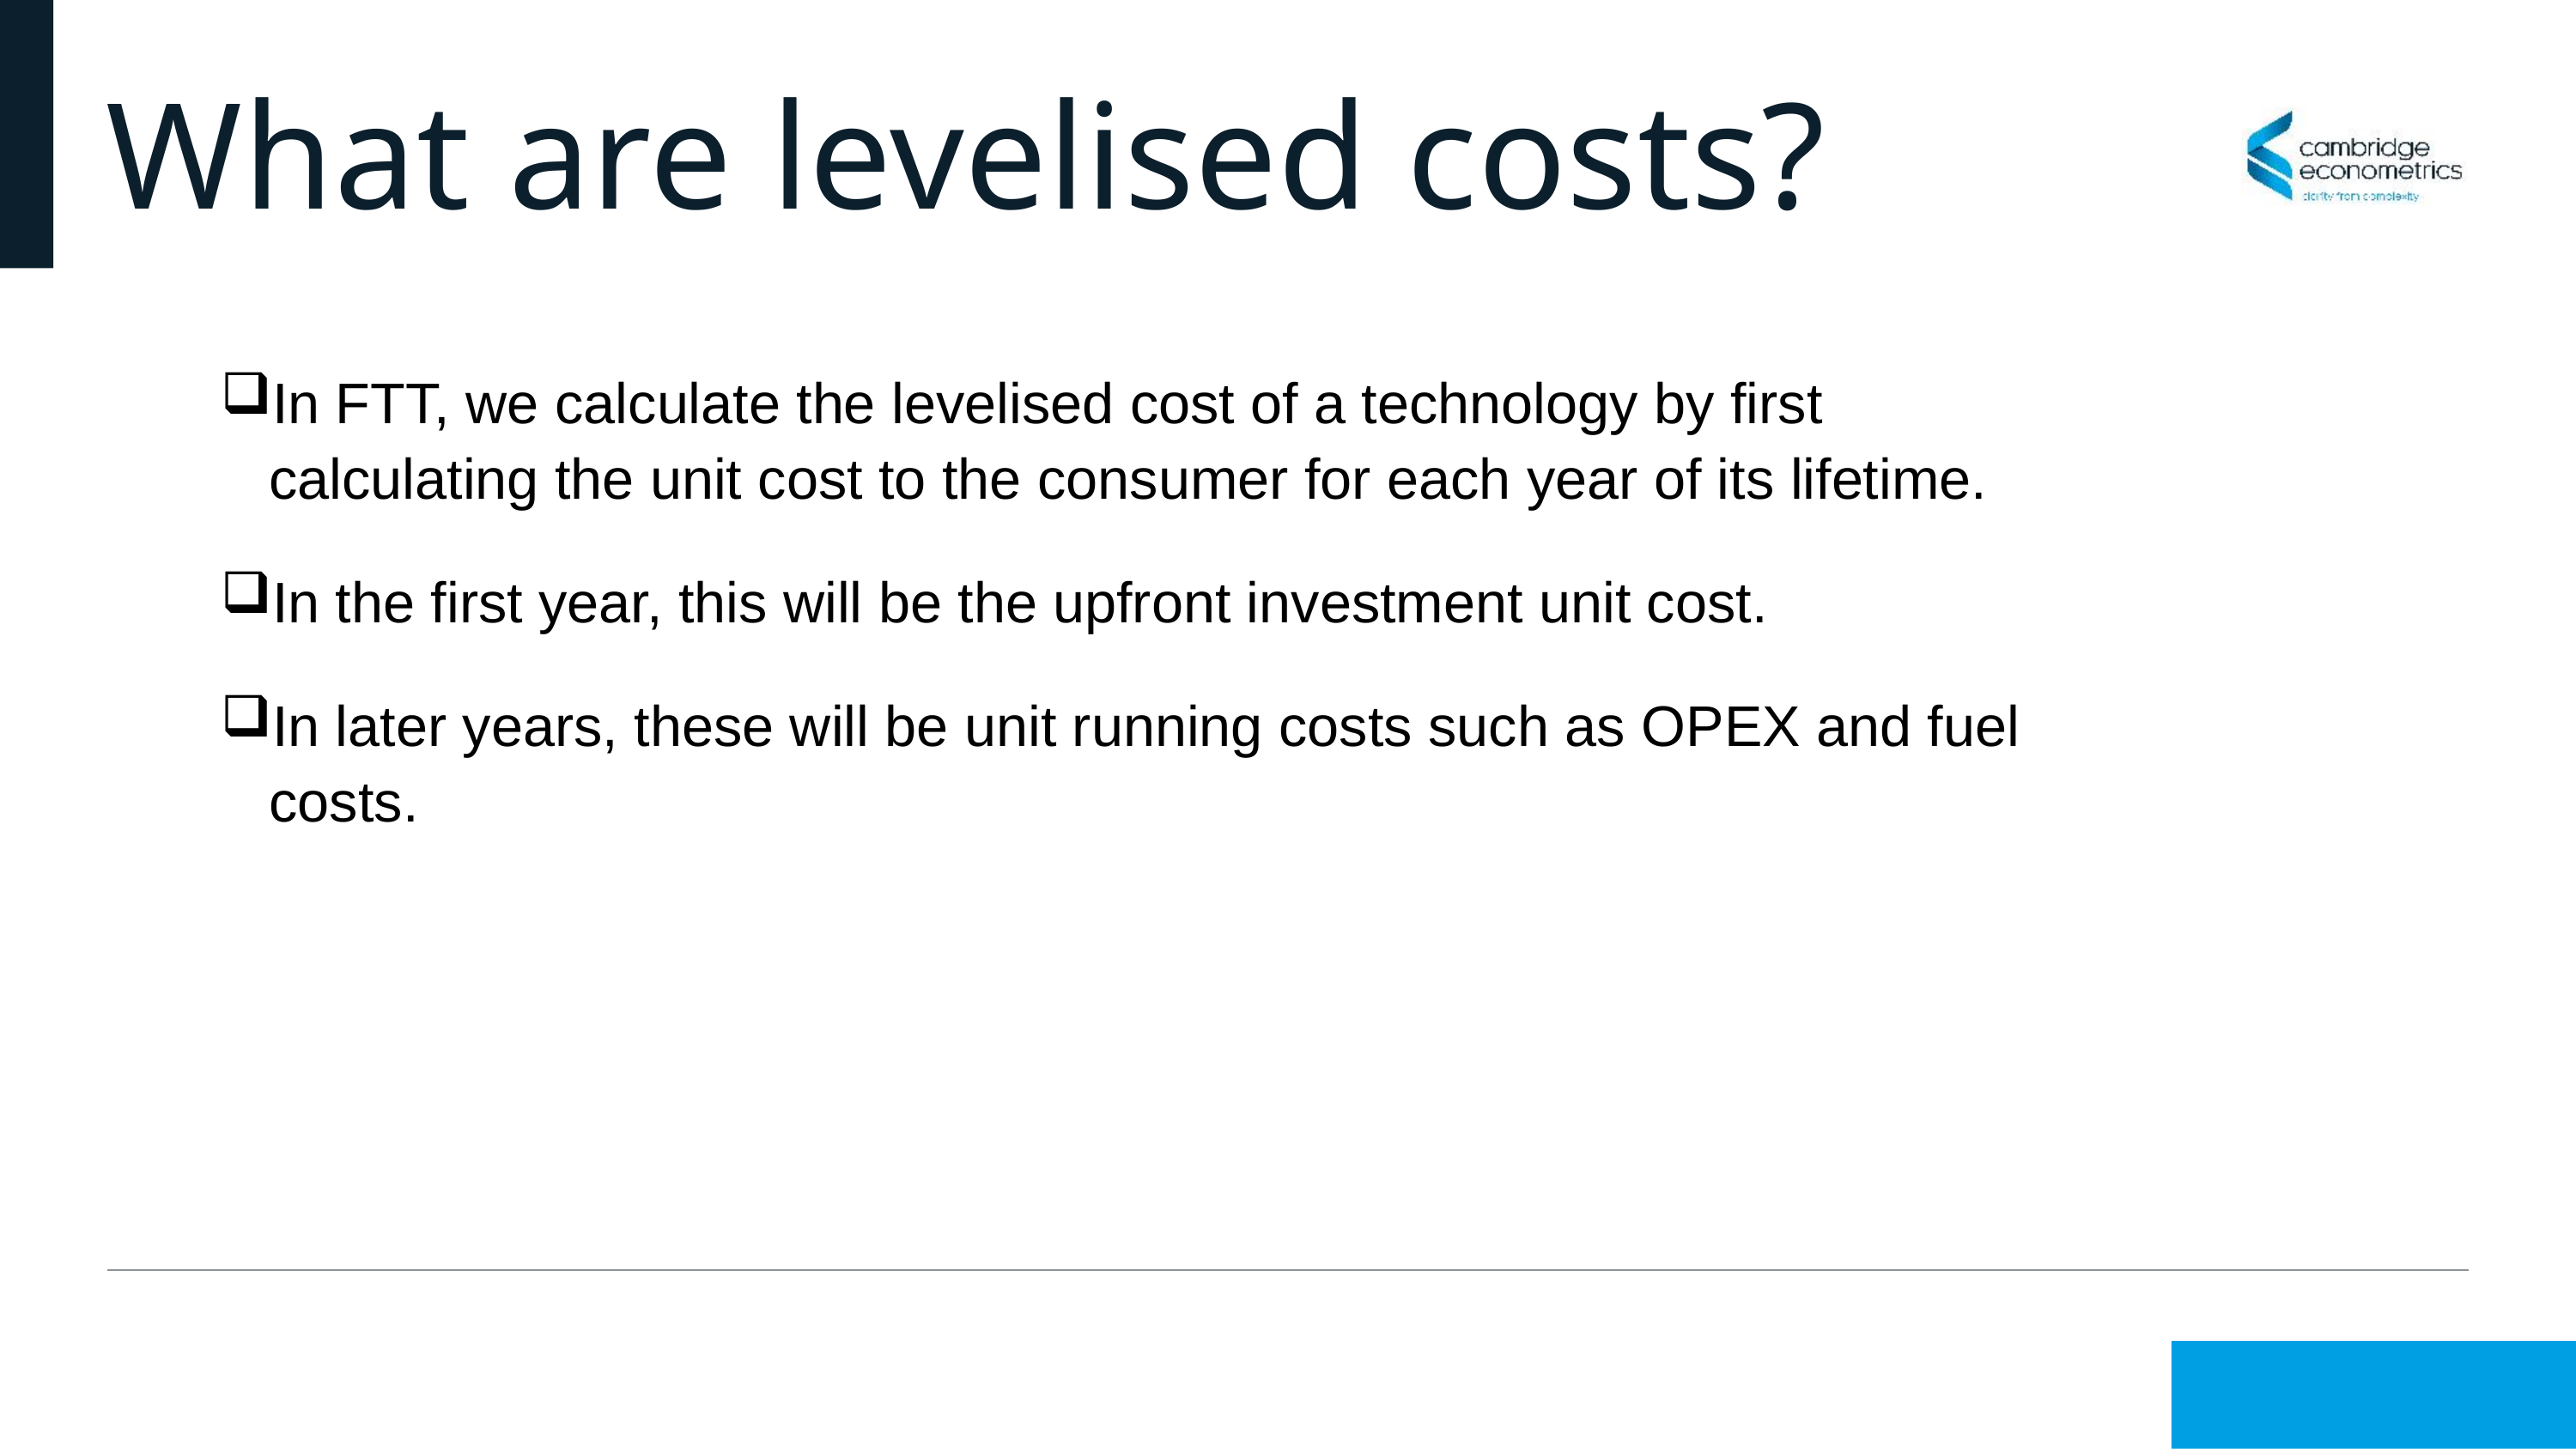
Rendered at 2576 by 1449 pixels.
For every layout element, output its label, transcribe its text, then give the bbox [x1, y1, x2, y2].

title What are levelised costs? [106, 82, 2135, 269]
list In FTT, we calculate the levelised cost of a technology by first calculating the unit cost to the consumer for each year of its lifetime. In the first year, this will be the upfront investment unit cost. In later years, these will be unit running costs such as OPEX and fuel costs. [221, 359, 2103, 1119]
picture [2241, 107, 2469, 206]
